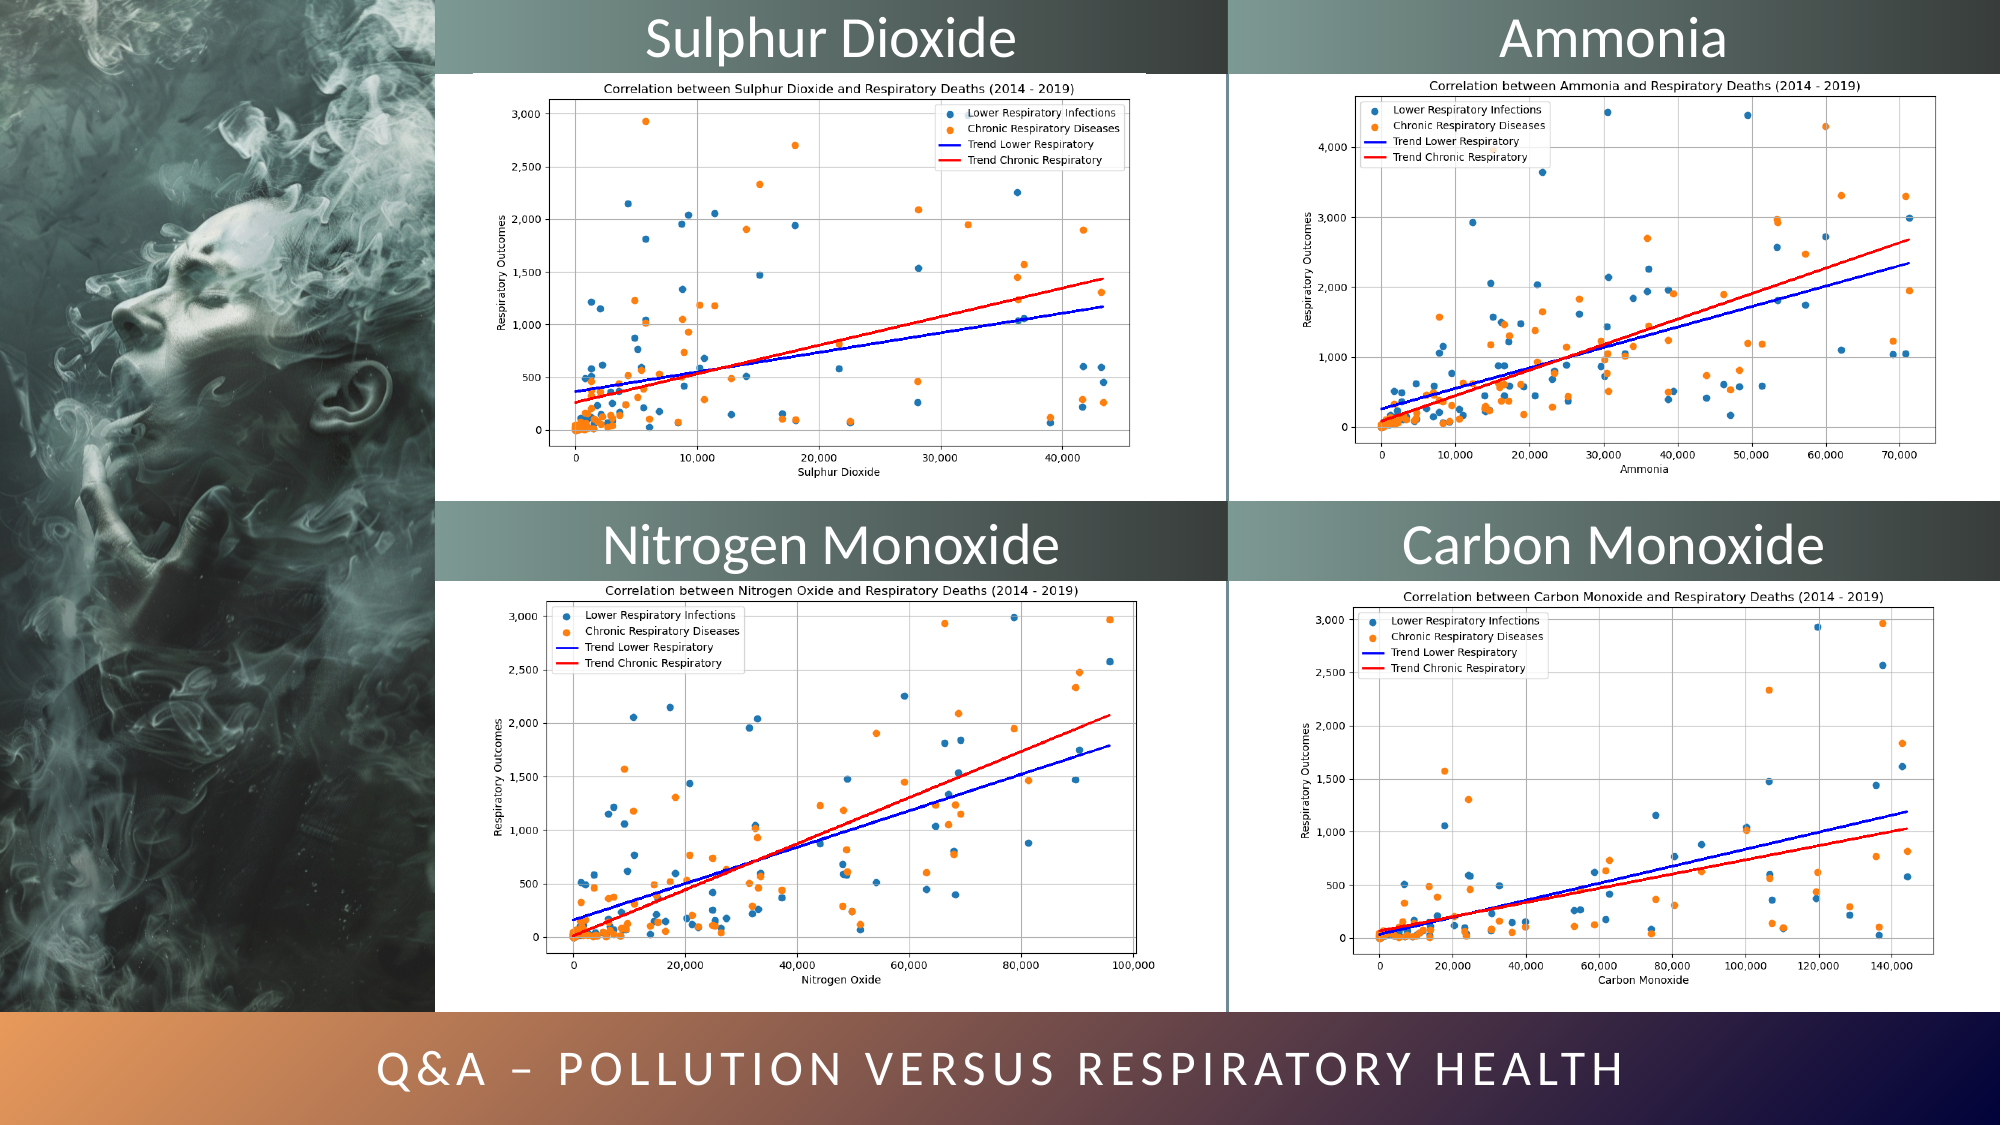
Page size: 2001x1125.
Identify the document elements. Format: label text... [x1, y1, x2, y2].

picture [486, 574, 1172, 1004]
text_box Sulphur Dioxide [436, 0, 1226, 75]
text_box Nitrogen Monoxide [436, 500, 1226, 582]
picture [0, 0, 436, 1115]
picture [1296, 581, 1947, 1004]
text_box Ammonia [1226, 0, 2000, 75]
picture [1296, 68, 1947, 491]
text_box Carbon Monoxide [1226, 500, 2000, 582]
picture [472, 72, 1147, 495]
subtitle Q&A – Pollution Versus Respiratory Health [0, 1012, 2000, 1125]
